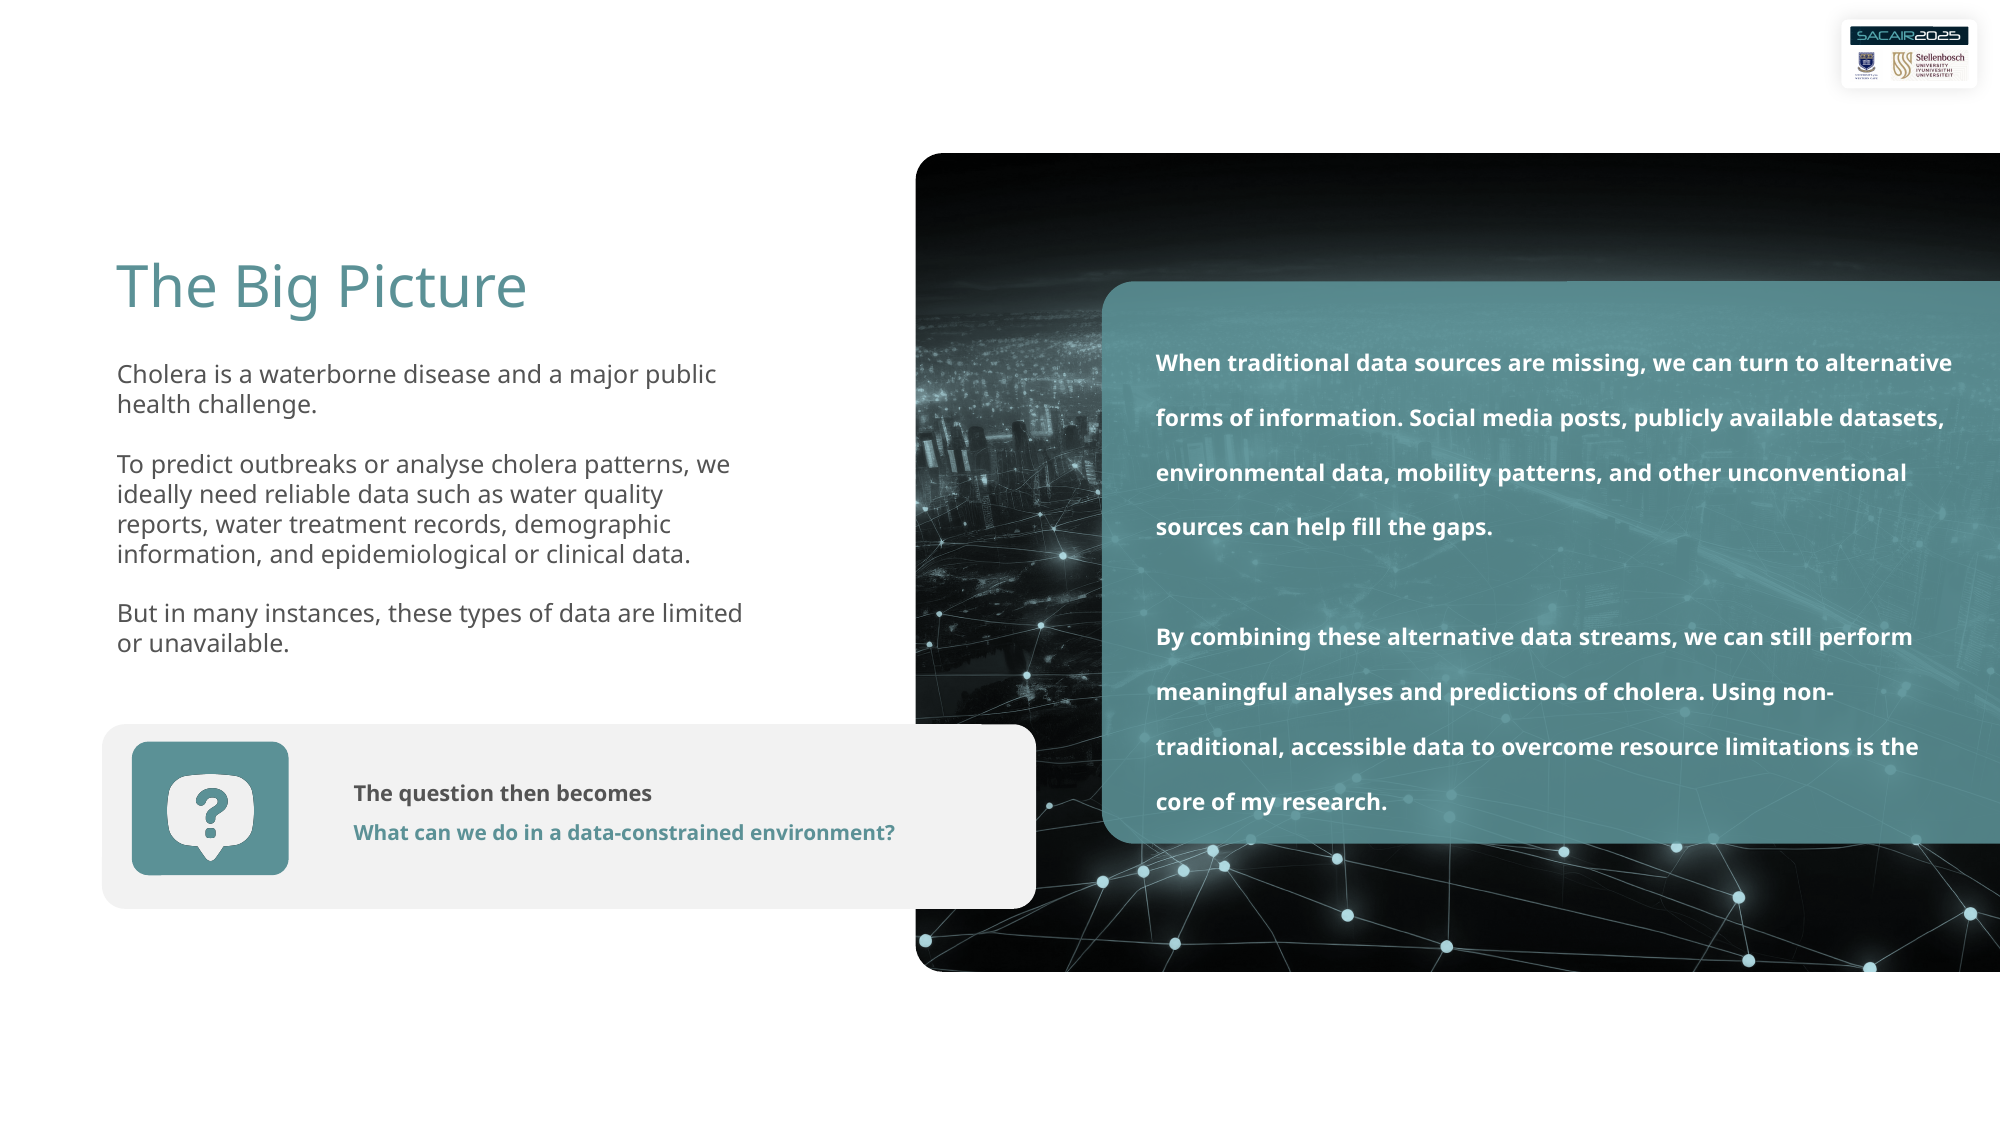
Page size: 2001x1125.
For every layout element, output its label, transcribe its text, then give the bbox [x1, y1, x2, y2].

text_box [338, 772, 969, 853]
picture [167, 774, 254, 862]
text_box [1841, 19, 1978, 89]
text_box Cholera is a waterborne disease and a major public health challenge. To predict outbreaks or analyse cholera patterns, we ideally need reliable data such as water quality reports, water treatment records, demographic information, and epidemiological or clinical data. But in many instances, these types of data are limited or unavailable. [102, 351, 773, 666]
text_box [100, 723, 915, 910]
text_box The Big Picture [102, 241, 773, 327]
picture [915, 153, 2000, 972]
text_box [130, 740, 290, 877]
